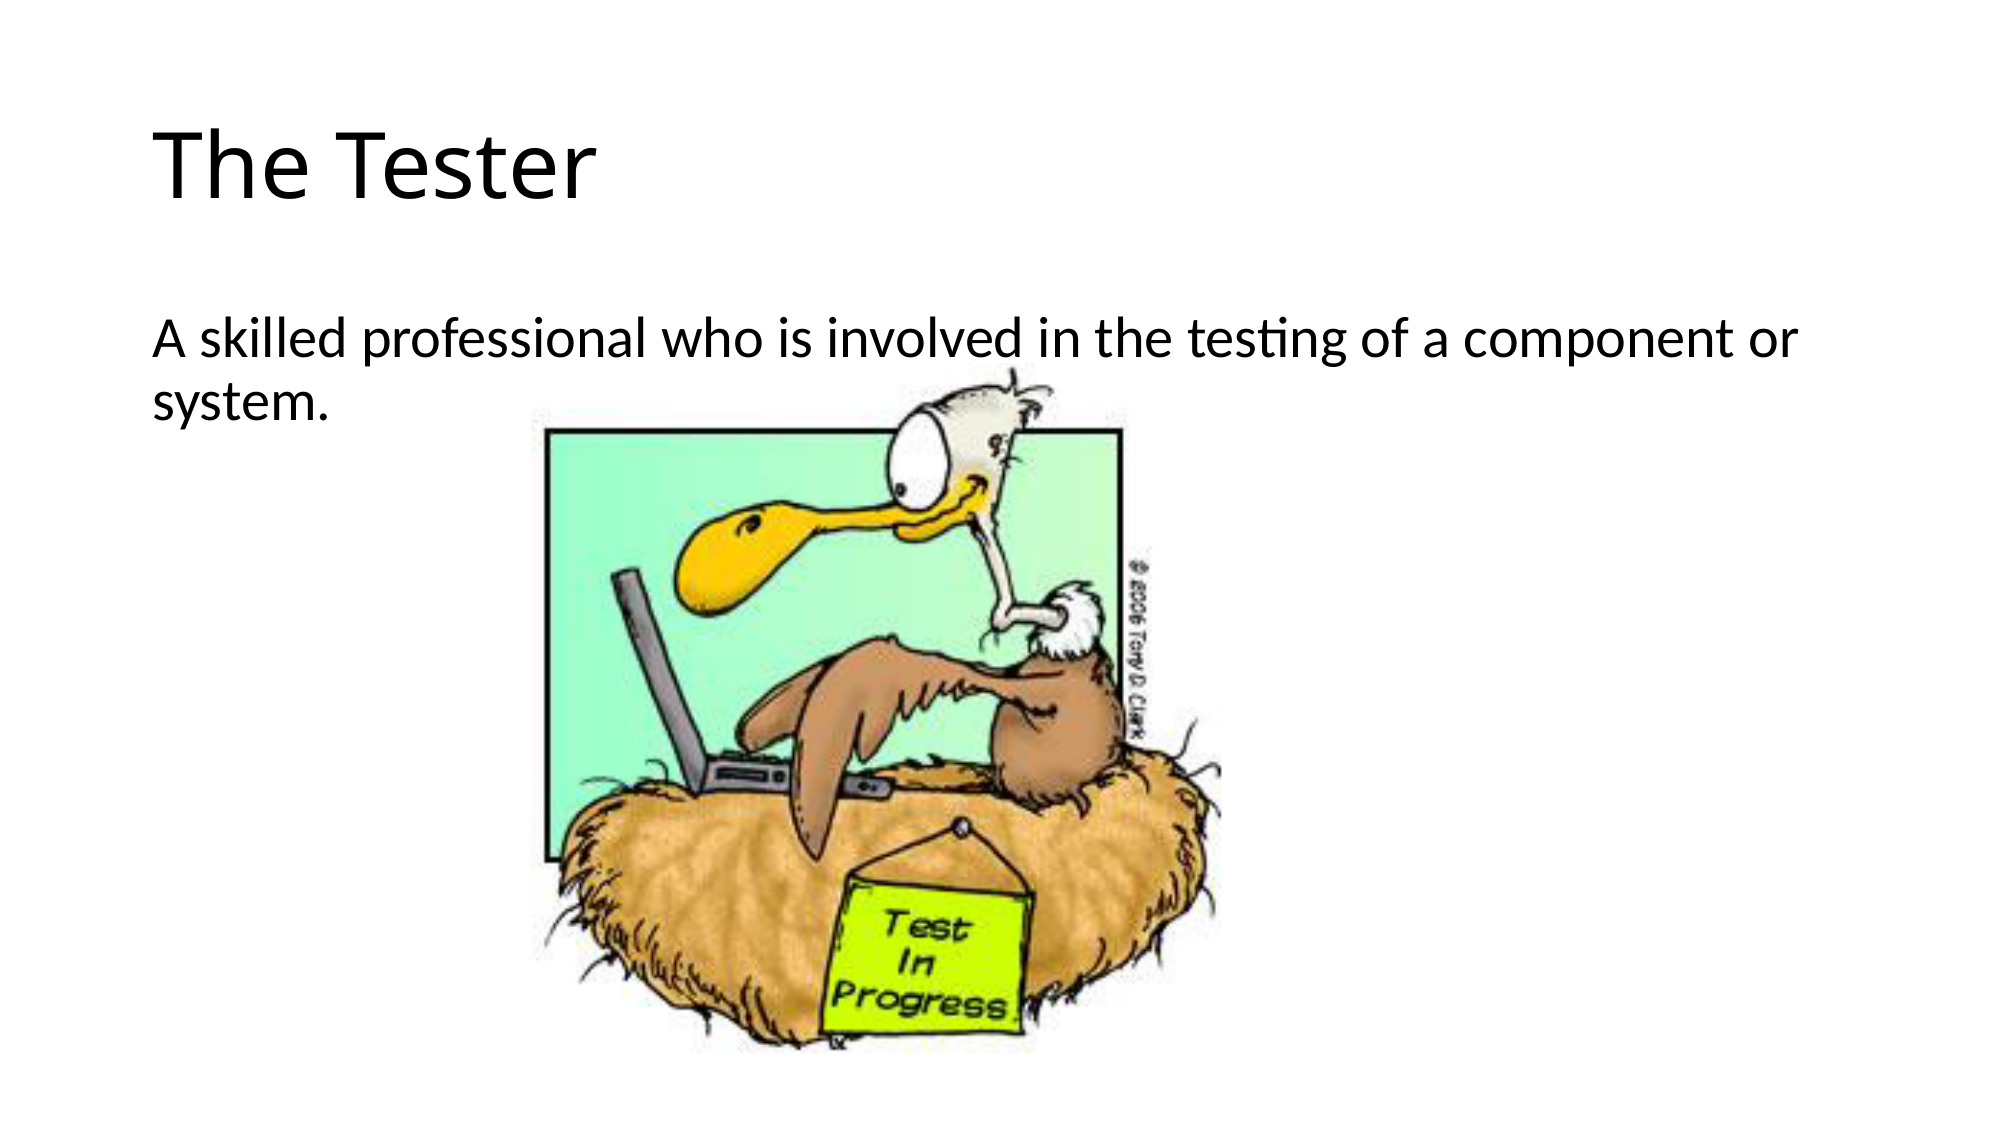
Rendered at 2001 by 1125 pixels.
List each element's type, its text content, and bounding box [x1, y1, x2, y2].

picture [531, 363, 1240, 1066]
title The Tester [137, 59, 1863, 278]
list A skilled professional who is involved in the testing of a component or system. [137, 299, 1863, 1014]
